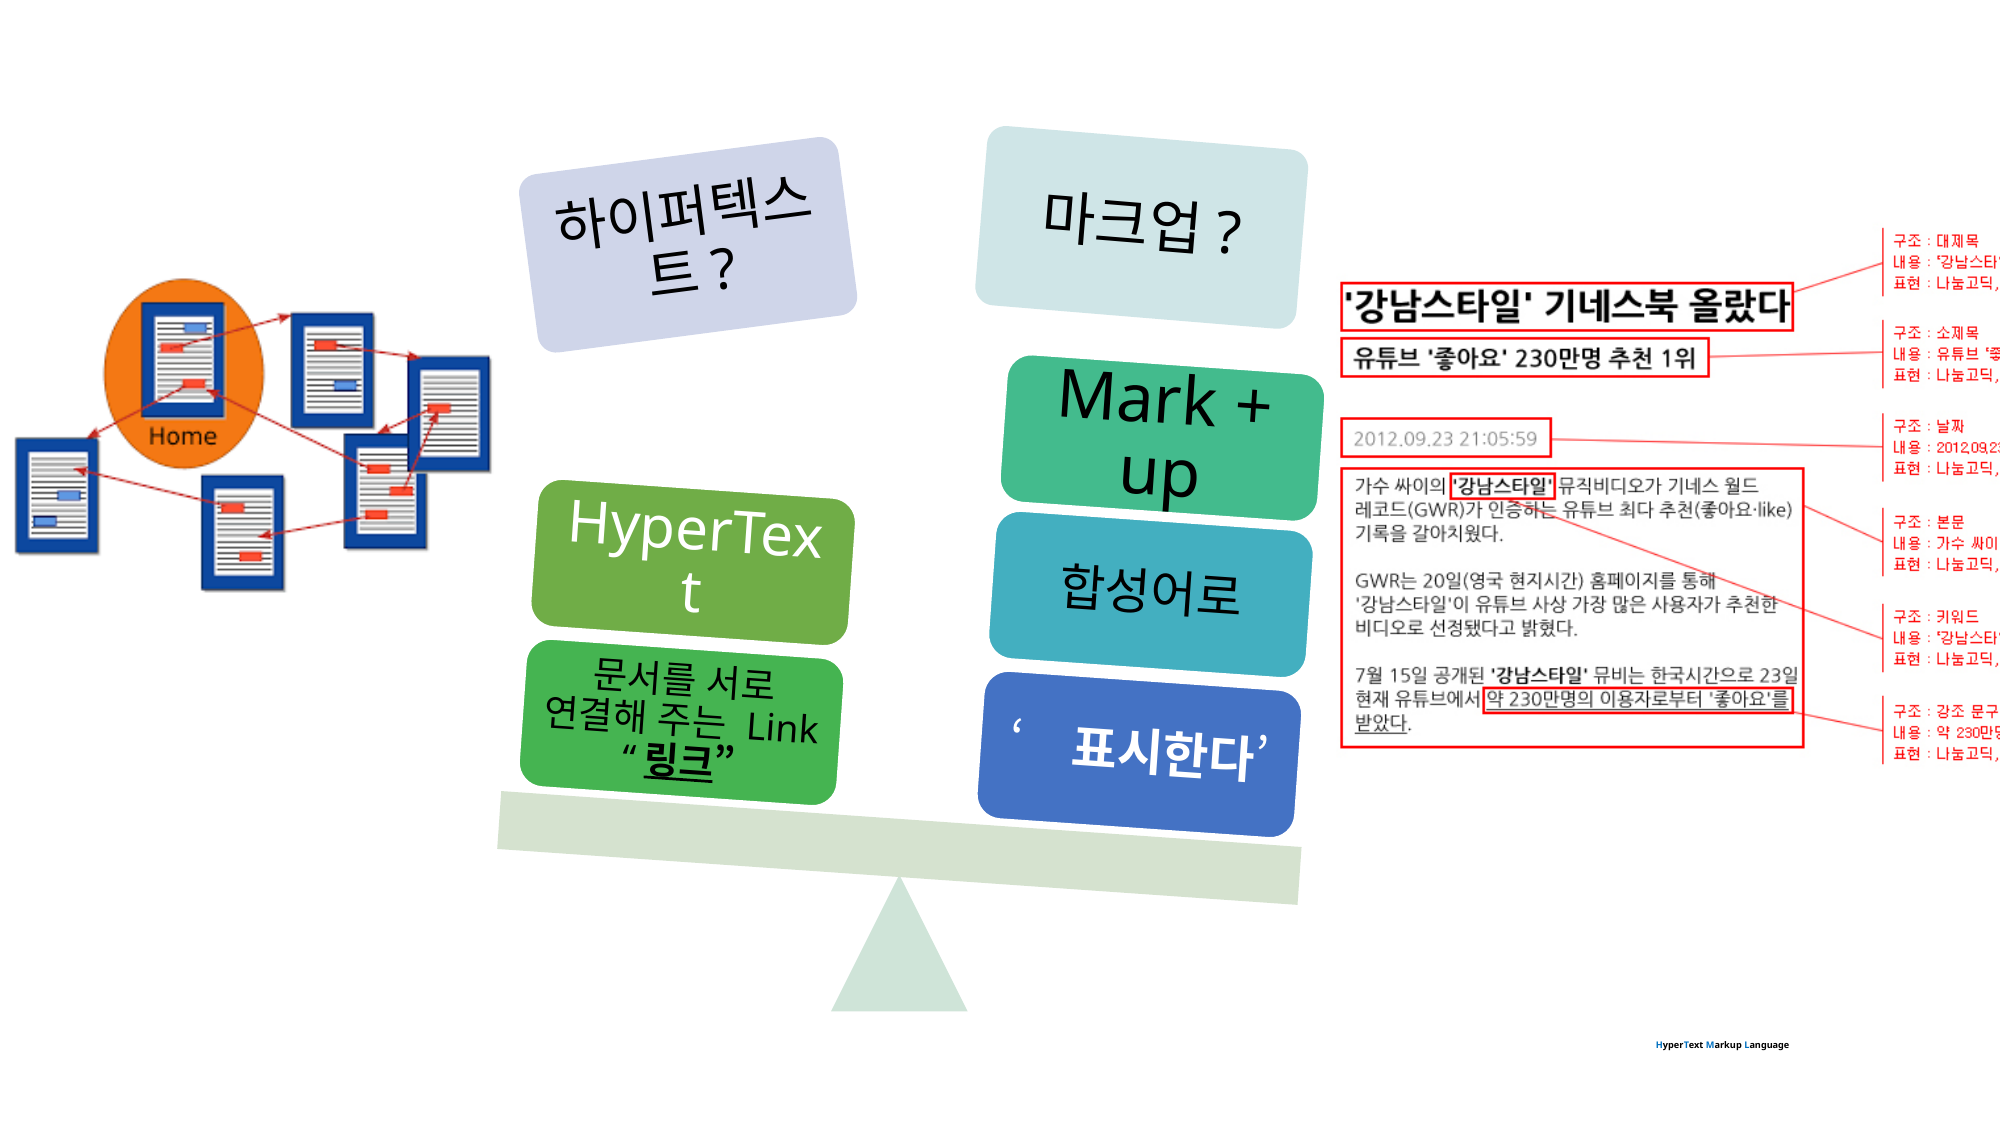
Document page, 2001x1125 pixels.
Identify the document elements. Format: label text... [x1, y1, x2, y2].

text_box [831, 877, 968, 1012]
title HyperText Markup Language [1471, 1010, 1975, 1069]
text_box [497, 791, 1302, 905]
text_box ‘표시한다’ [975, 669, 1304, 840]
text_box 문서를 서로 연결해 주는 Link “링크” [517, 637, 846, 808]
text_box 하이퍼텍스트? [519, 137, 858, 353]
text_box Mark + up [998, 353, 1326, 523]
text_box HyperText [529, 477, 857, 648]
picture [1326, 211, 2000, 788]
picture [10, 268, 499, 611]
text_box 마크업? [975, 126, 1309, 329]
text_box 합성어로 [987, 509, 1315, 680]
